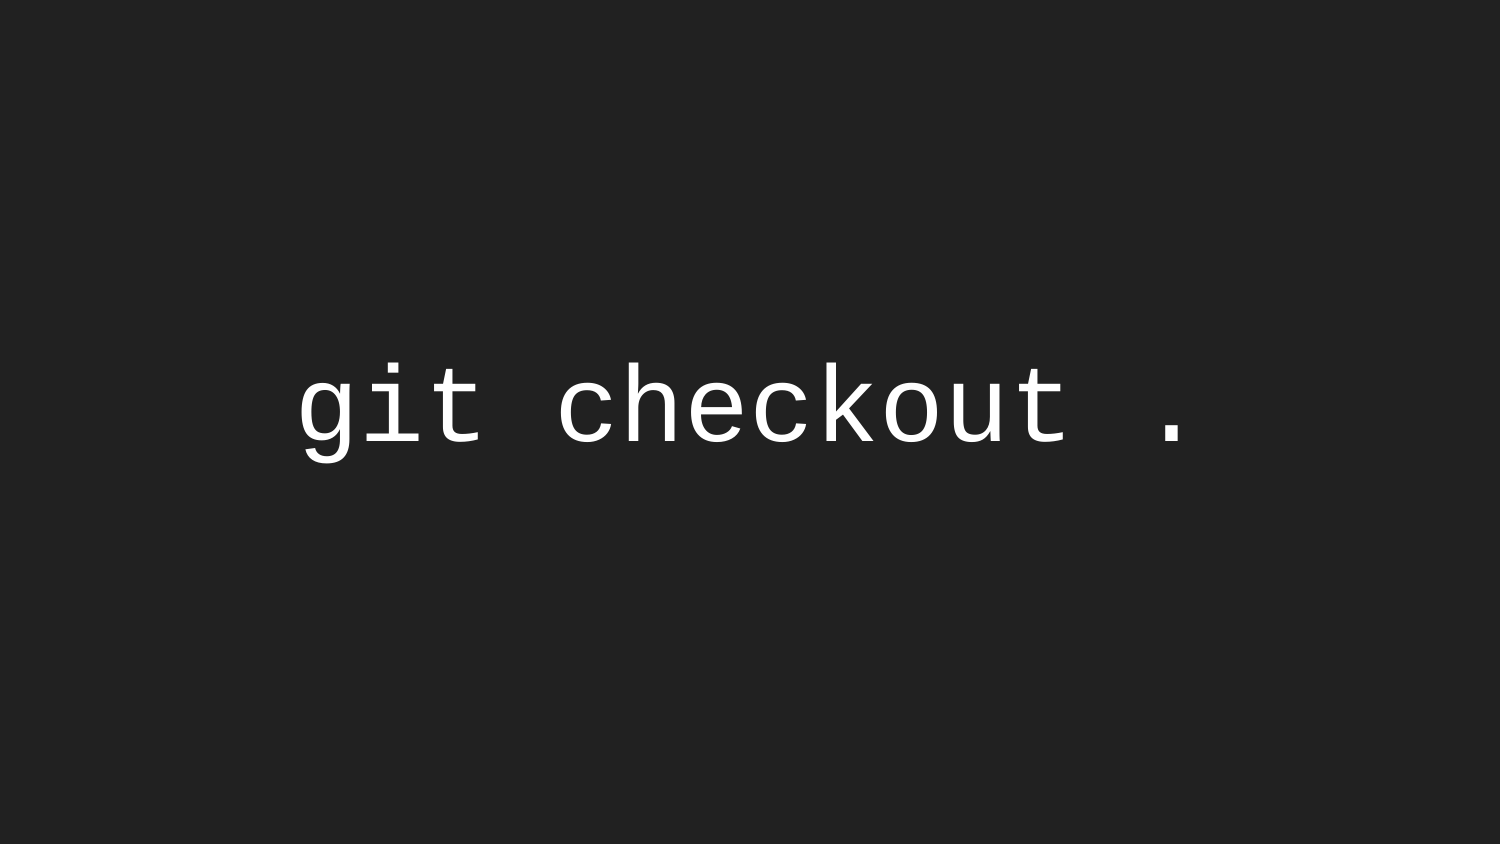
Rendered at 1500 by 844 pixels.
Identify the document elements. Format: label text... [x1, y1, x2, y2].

text_box git checkout . [51, 140, 1449, 478]
